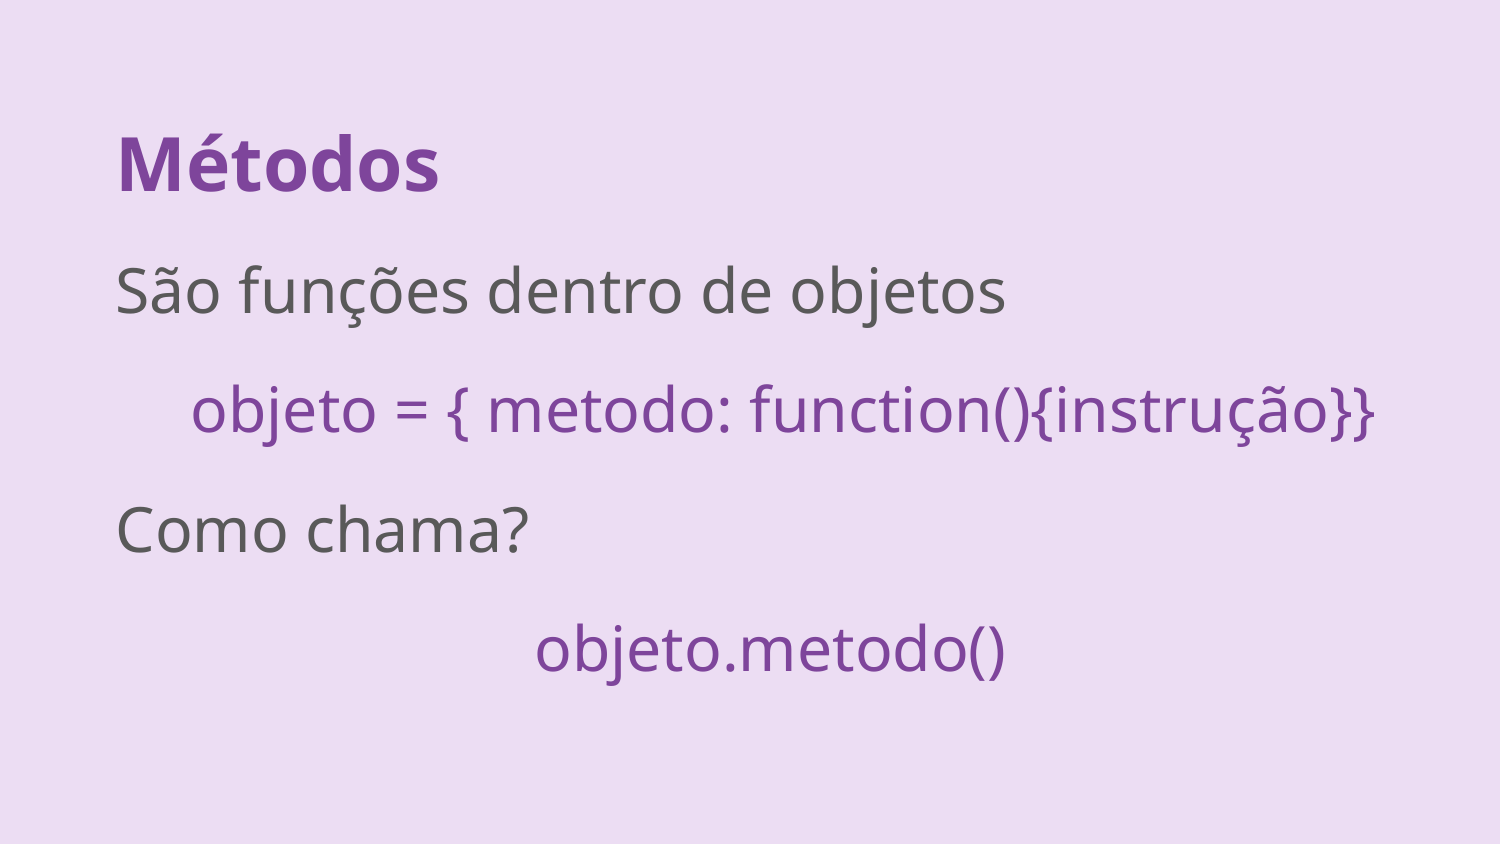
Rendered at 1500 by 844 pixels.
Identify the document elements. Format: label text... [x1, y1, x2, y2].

list Métodos São funções dentro de objetos objeto = { metodo: function(){instrução}} Como chama? objeto.metodo() [100, 87, 1441, 780]
